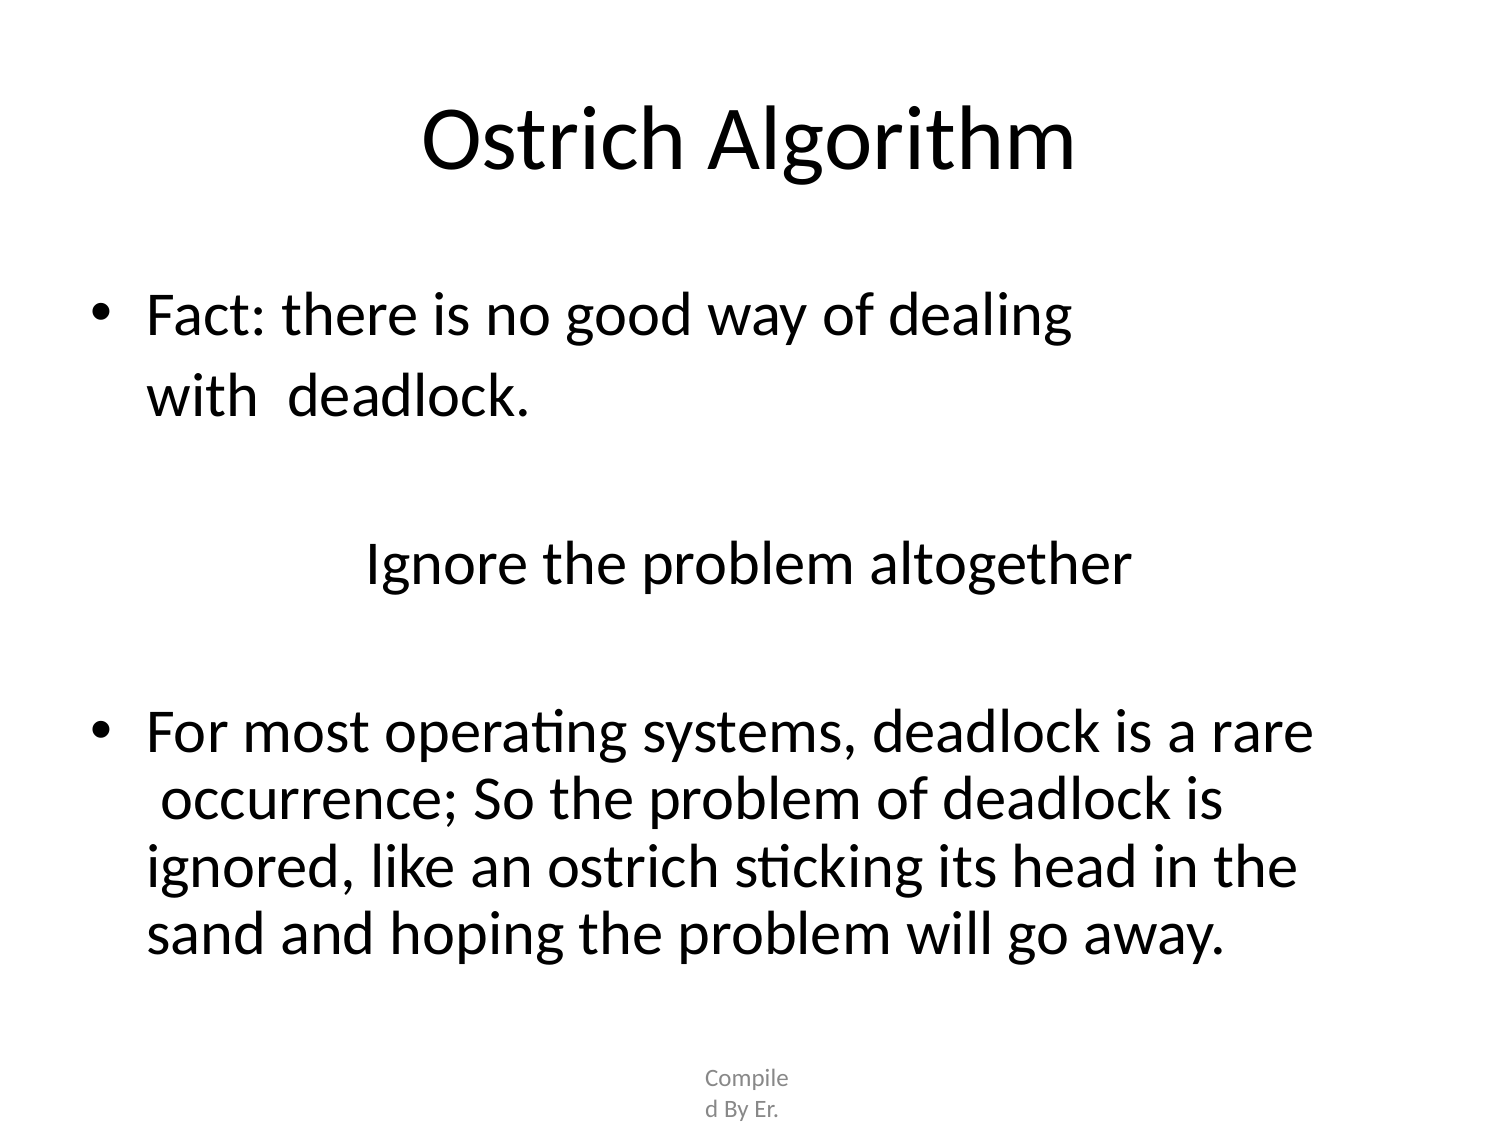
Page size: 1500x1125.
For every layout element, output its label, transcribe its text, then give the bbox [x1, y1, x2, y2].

text_box Fact: there is no good way of dealing with deadlock. Ignore the problem altogether For most operating systems, deadlock is a rare occurrence; So the problem of deadlock is ignored, like an ostrich sticking its head in the sand and hoping the problem will go away. [87, 256, 1318, 969]
footer Compiled By Er. Nawaraj Bhandari [703, 1060, 797, 1125]
title Ostrich Algorithm [419, 75, 1082, 256]
